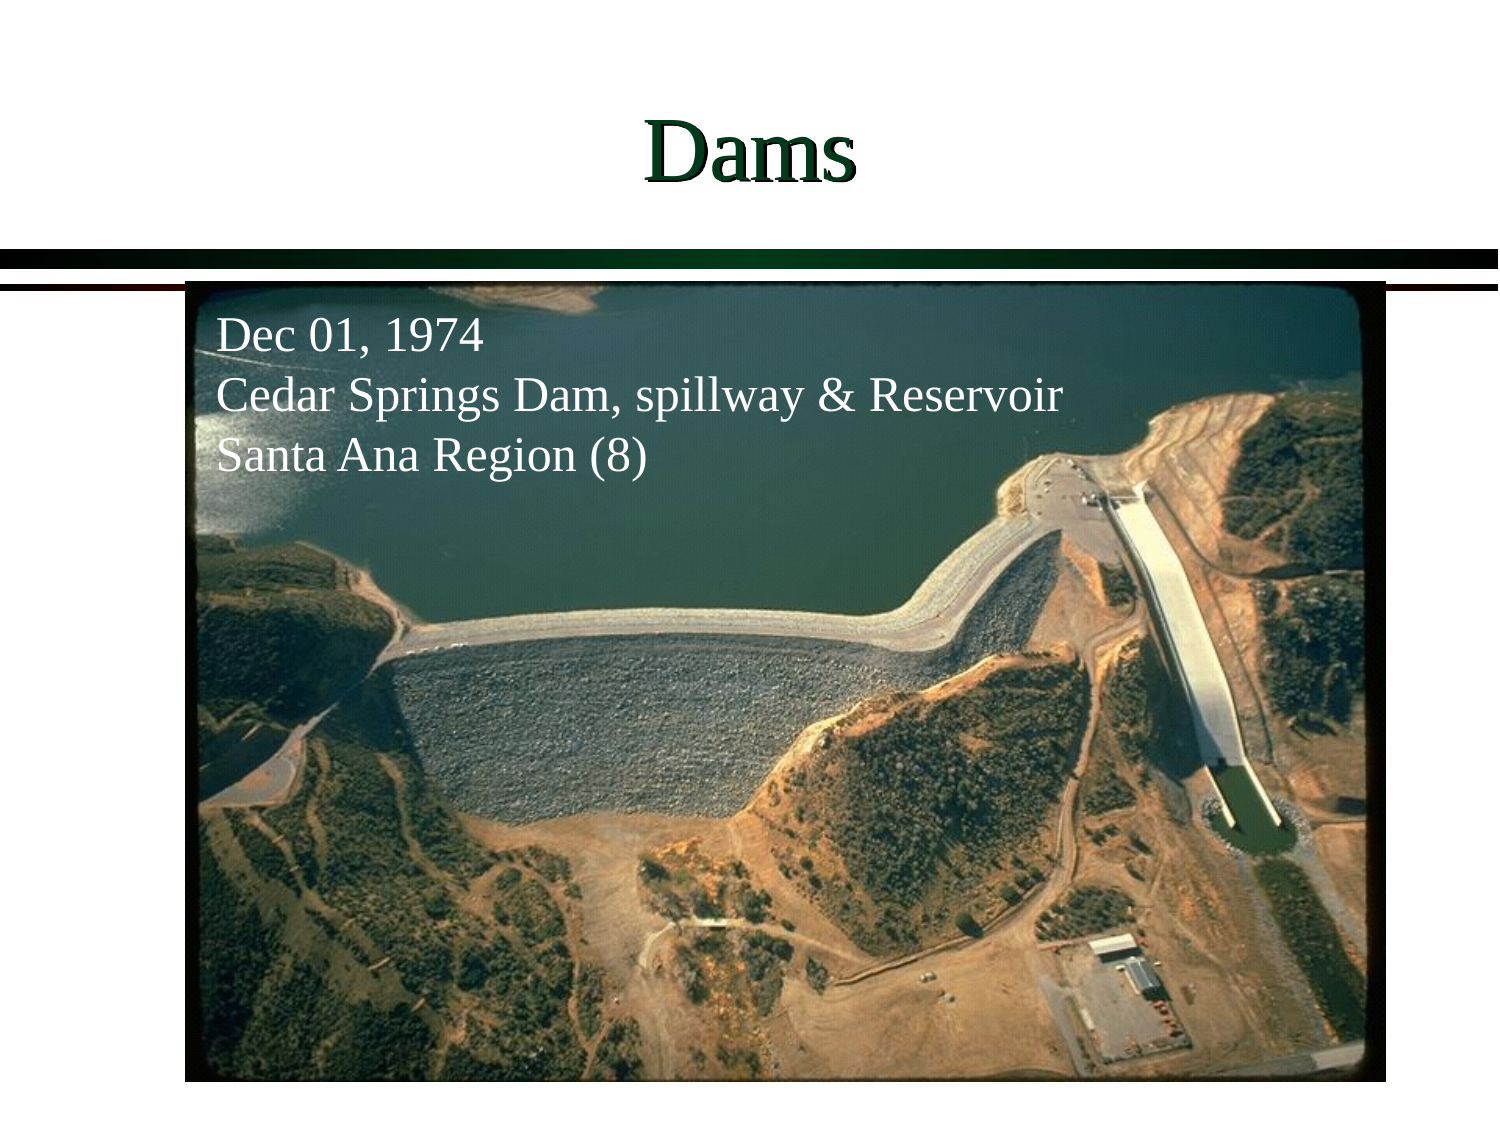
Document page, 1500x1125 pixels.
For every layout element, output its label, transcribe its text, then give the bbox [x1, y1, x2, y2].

picture [185, 281, 1386, 1082]
title Dams [112, 49, 1388, 238]
